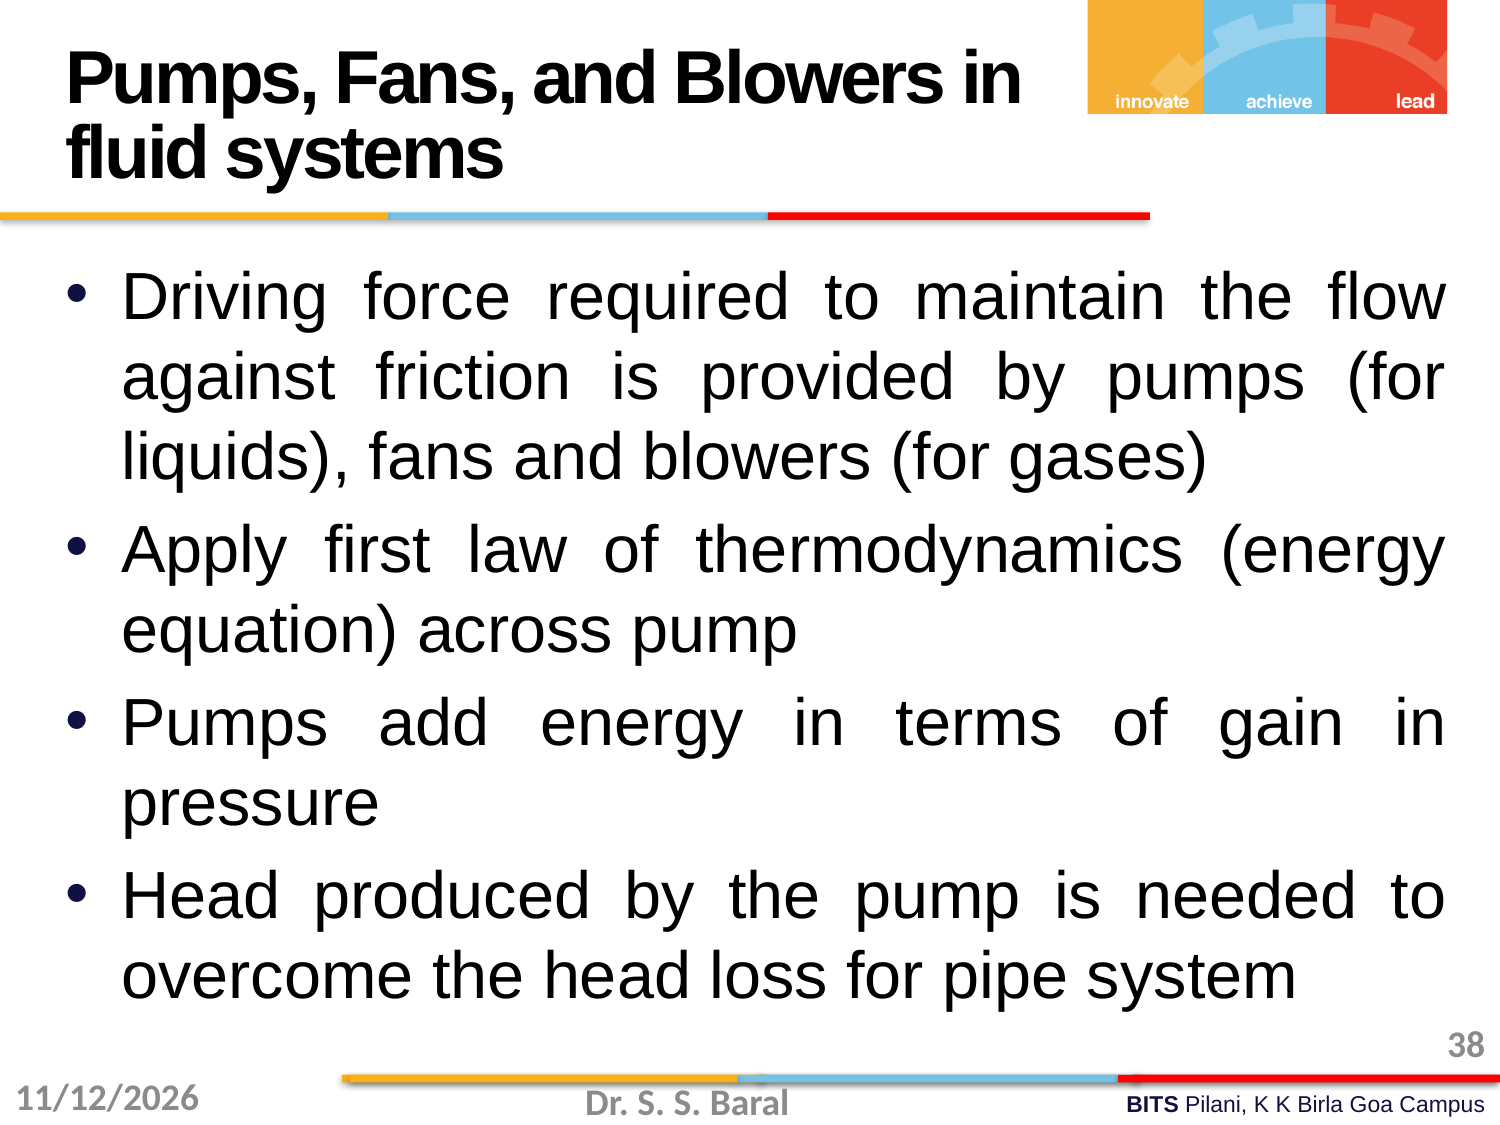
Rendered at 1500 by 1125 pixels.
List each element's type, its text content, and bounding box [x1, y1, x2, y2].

footer Dr. S. S. Baral [487, 1074, 888, 1125]
picture [1087, 0, 1448, 114]
list Pumps, Fans, and Blowers in fluid systems [50, 24, 1088, 213]
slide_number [0, 1065, 350, 1125]
list Driving force required to maintain the flow against friction is provided by pumps (for liquids), fans and blowers (for gases) Apply first law of thermodynamics (energy equation) across pump Pumps add energy in terms of gain in pressure Head produced by the pump is needed to overcome the head loss for pipe system [50, 245, 1463, 1050]
slide_number 38 [1400, 1012, 1500, 1073]
